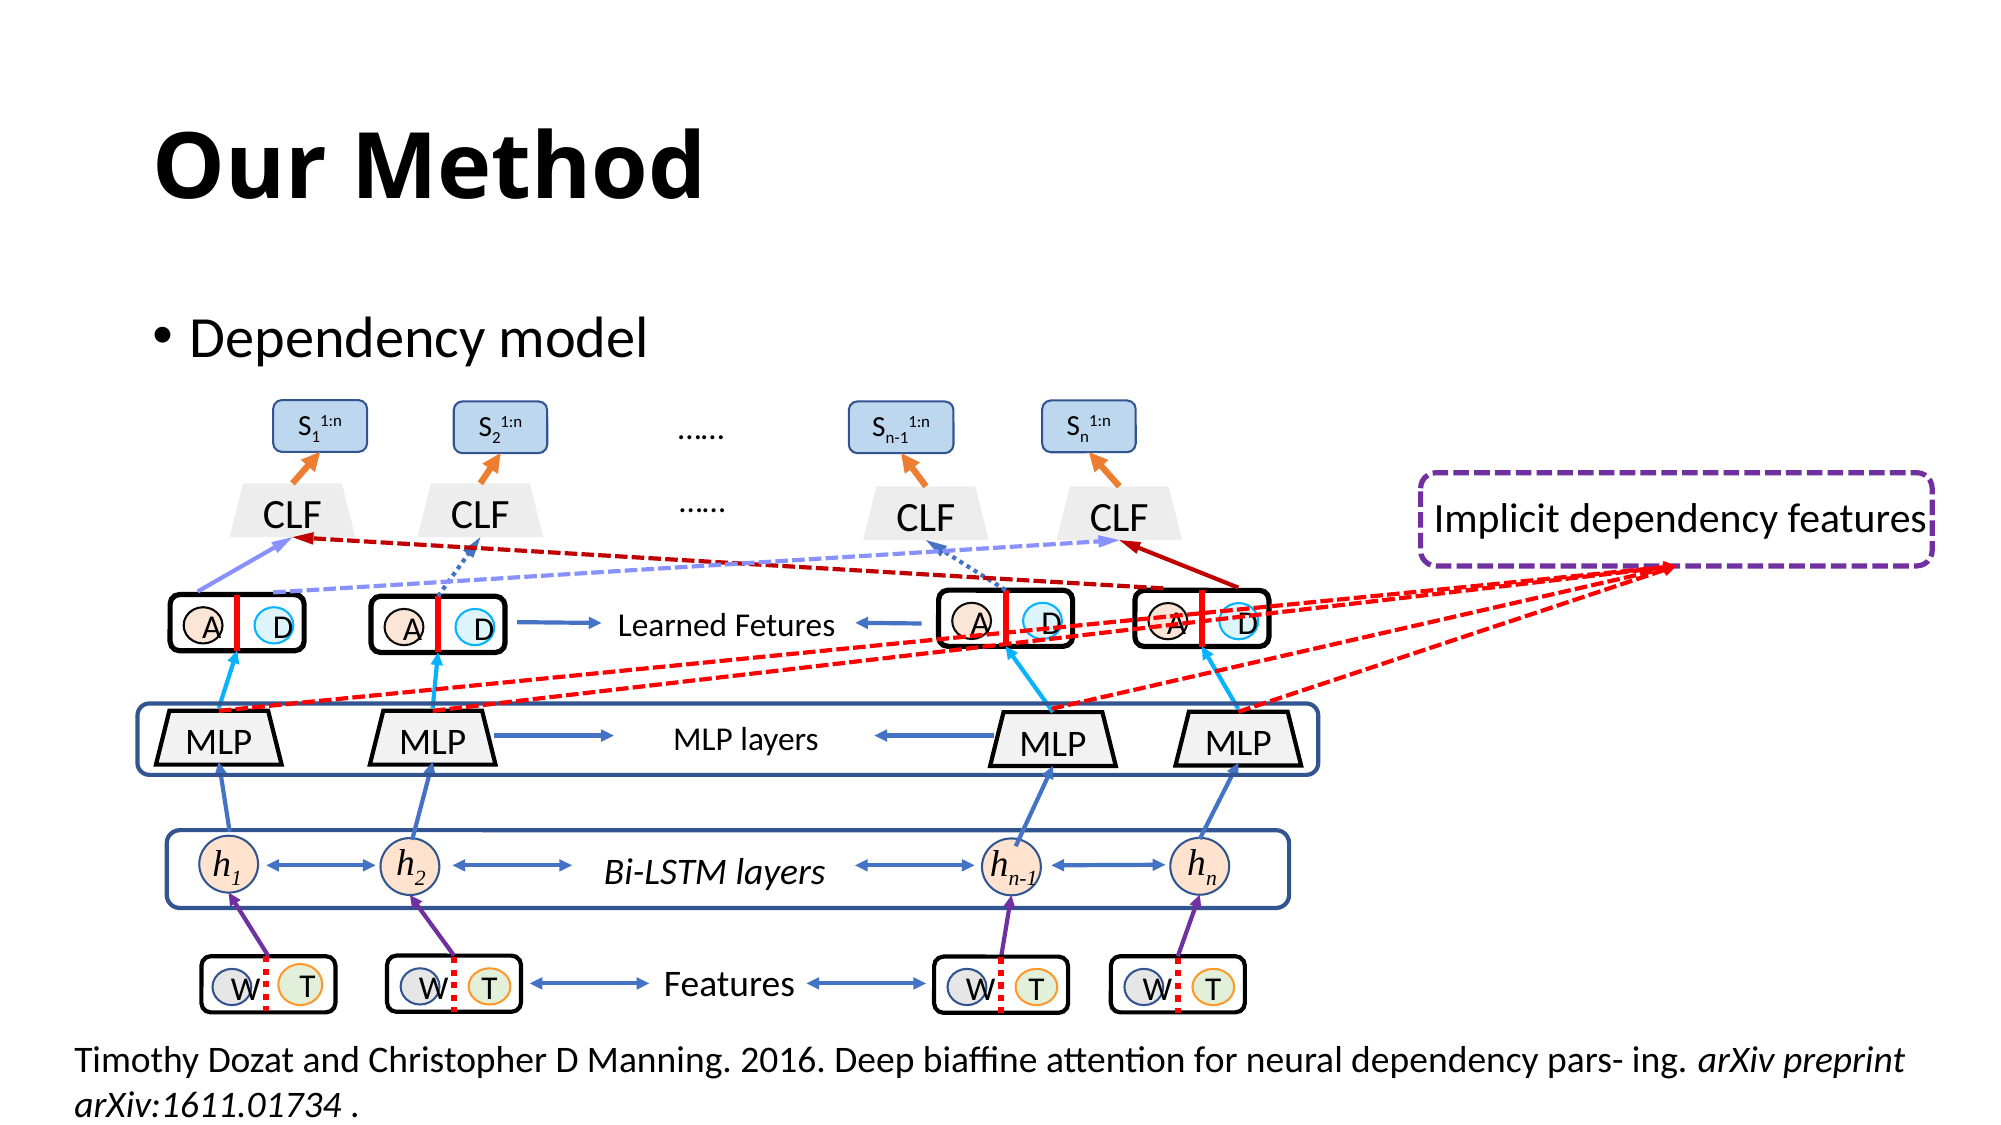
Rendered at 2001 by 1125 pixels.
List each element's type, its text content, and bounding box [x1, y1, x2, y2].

title Our Method [137, 59, 1863, 278]
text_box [1238, 565, 1677, 712]
text_box Dependency model [137, 299, 1863, 464]
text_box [1416, 472, 1945, 566]
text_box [432, 565, 1238, 711]
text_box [1051, 566, 1238, 709]
text_box Timothy Dozat and Christopher D Manning. 2016. Deep biaffine attention for neural dependency pars- ing. arXiv preprint arXiv:1611.01734 . [59, 1027, 1964, 1125]
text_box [218, 565, 432, 711]
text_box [137, 399, 1319, 1013]
